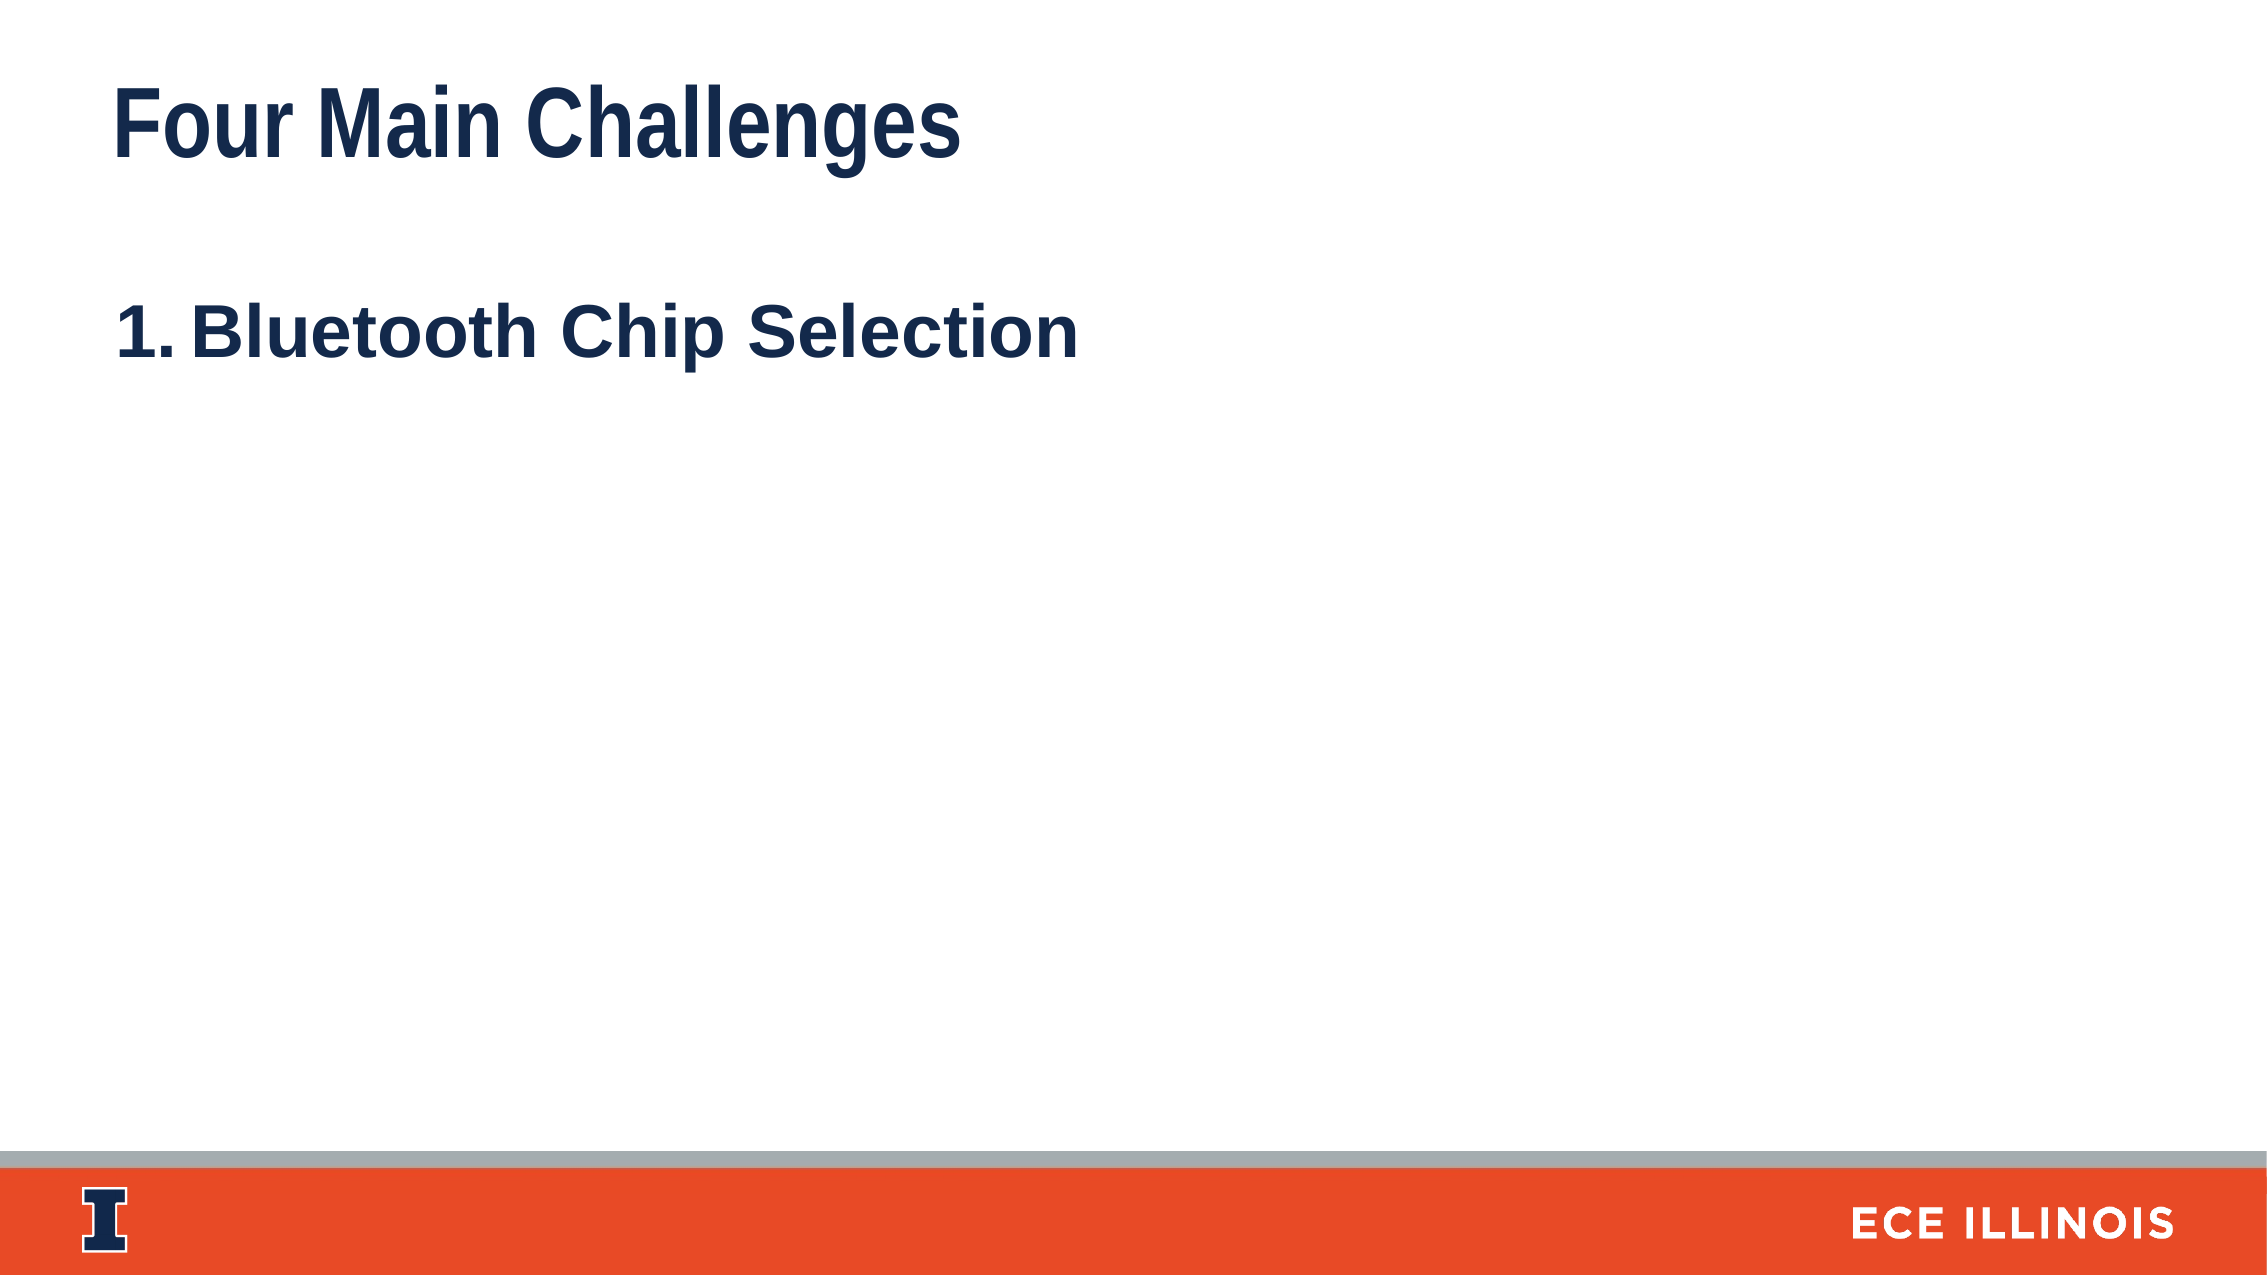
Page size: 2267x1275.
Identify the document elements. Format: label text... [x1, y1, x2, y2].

picture [1853, 1206, 2173, 1239]
list Bluetooth Chip Selection [100, 267, 2184, 1102]
picture [0, 1151, 2267, 1258]
list Four Main Challenges [97, 42, 2170, 162]
